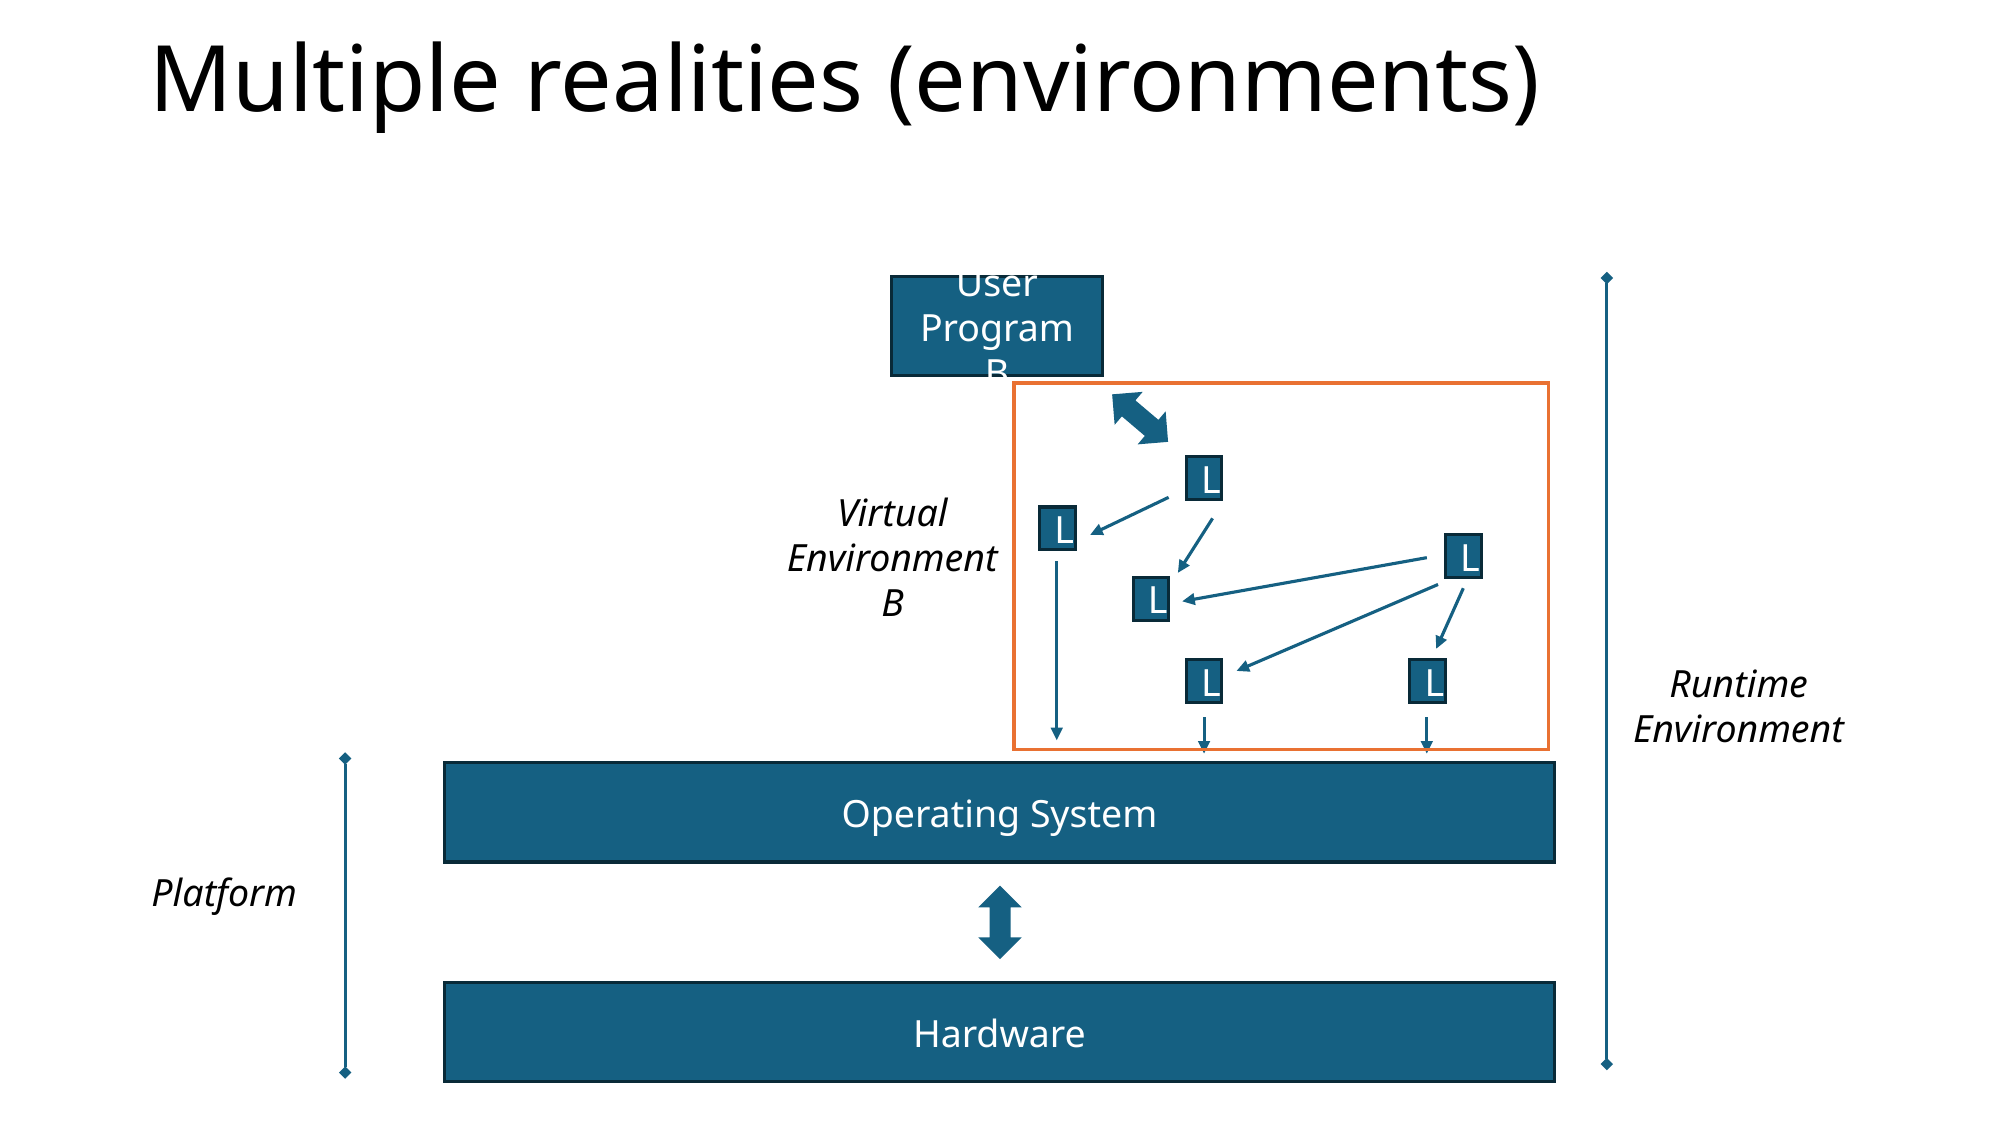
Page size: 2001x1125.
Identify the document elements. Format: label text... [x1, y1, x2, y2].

text_box User Program B [890, 275, 1104, 377]
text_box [444, 762, 1555, 958]
text_box Multiple realities (environments) [134, 16, 1860, 148]
text_box [1012, 381, 1550, 751]
text_box Hardware [443, 981, 1556, 1083]
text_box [1236, 583, 1439, 672]
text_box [1089, 496, 1170, 536]
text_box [1181, 557, 1428, 602]
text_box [1177, 517, 1214, 574]
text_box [1435, 587, 1464, 650]
text_box Runtime Environment [1616, 652, 1862, 758]
text_box Virtual Environment B [772, 481, 1013, 632]
text_box Platform [136, 862, 312, 922]
